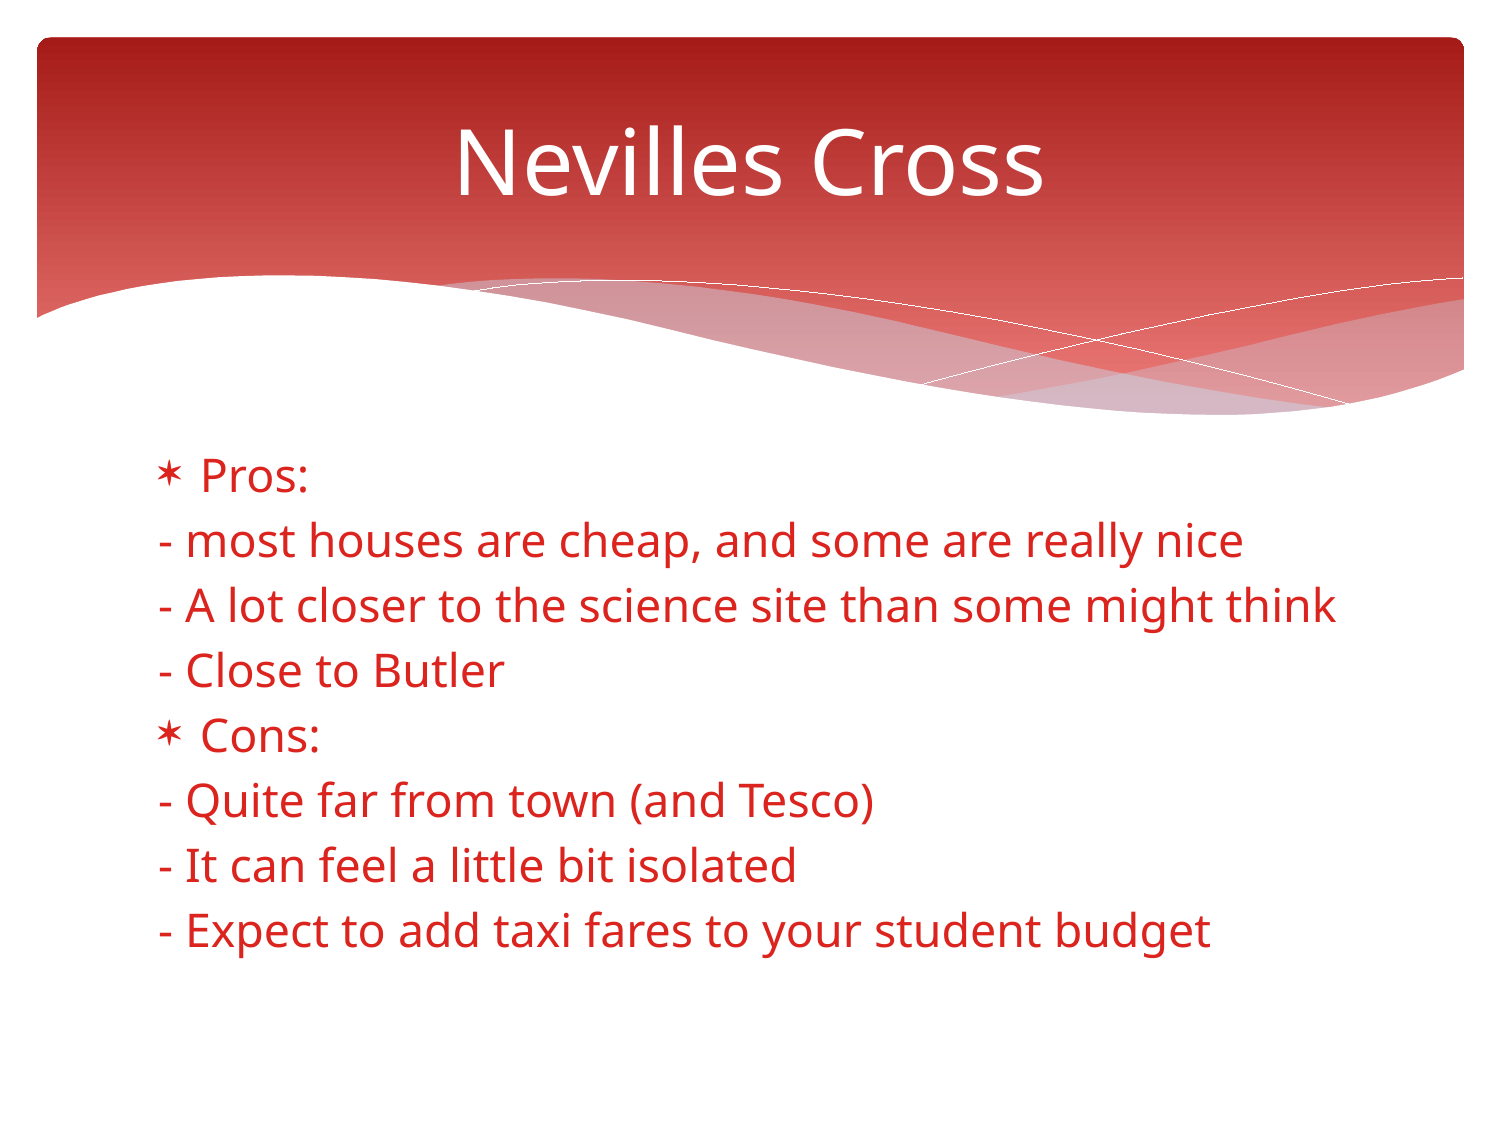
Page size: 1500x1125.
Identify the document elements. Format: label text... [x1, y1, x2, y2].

list Pros: - most houses are cheap, and some are really nice - A lot closer to the science site than some might think - Close to Butler Cons: - Quite far from town (and Tesco) - It can feel a little bit isolated - Expect to add taxi fares to your student budget [143, 438, 1359, 1005]
title Nevilles Cross [75, 55, 1425, 261]
